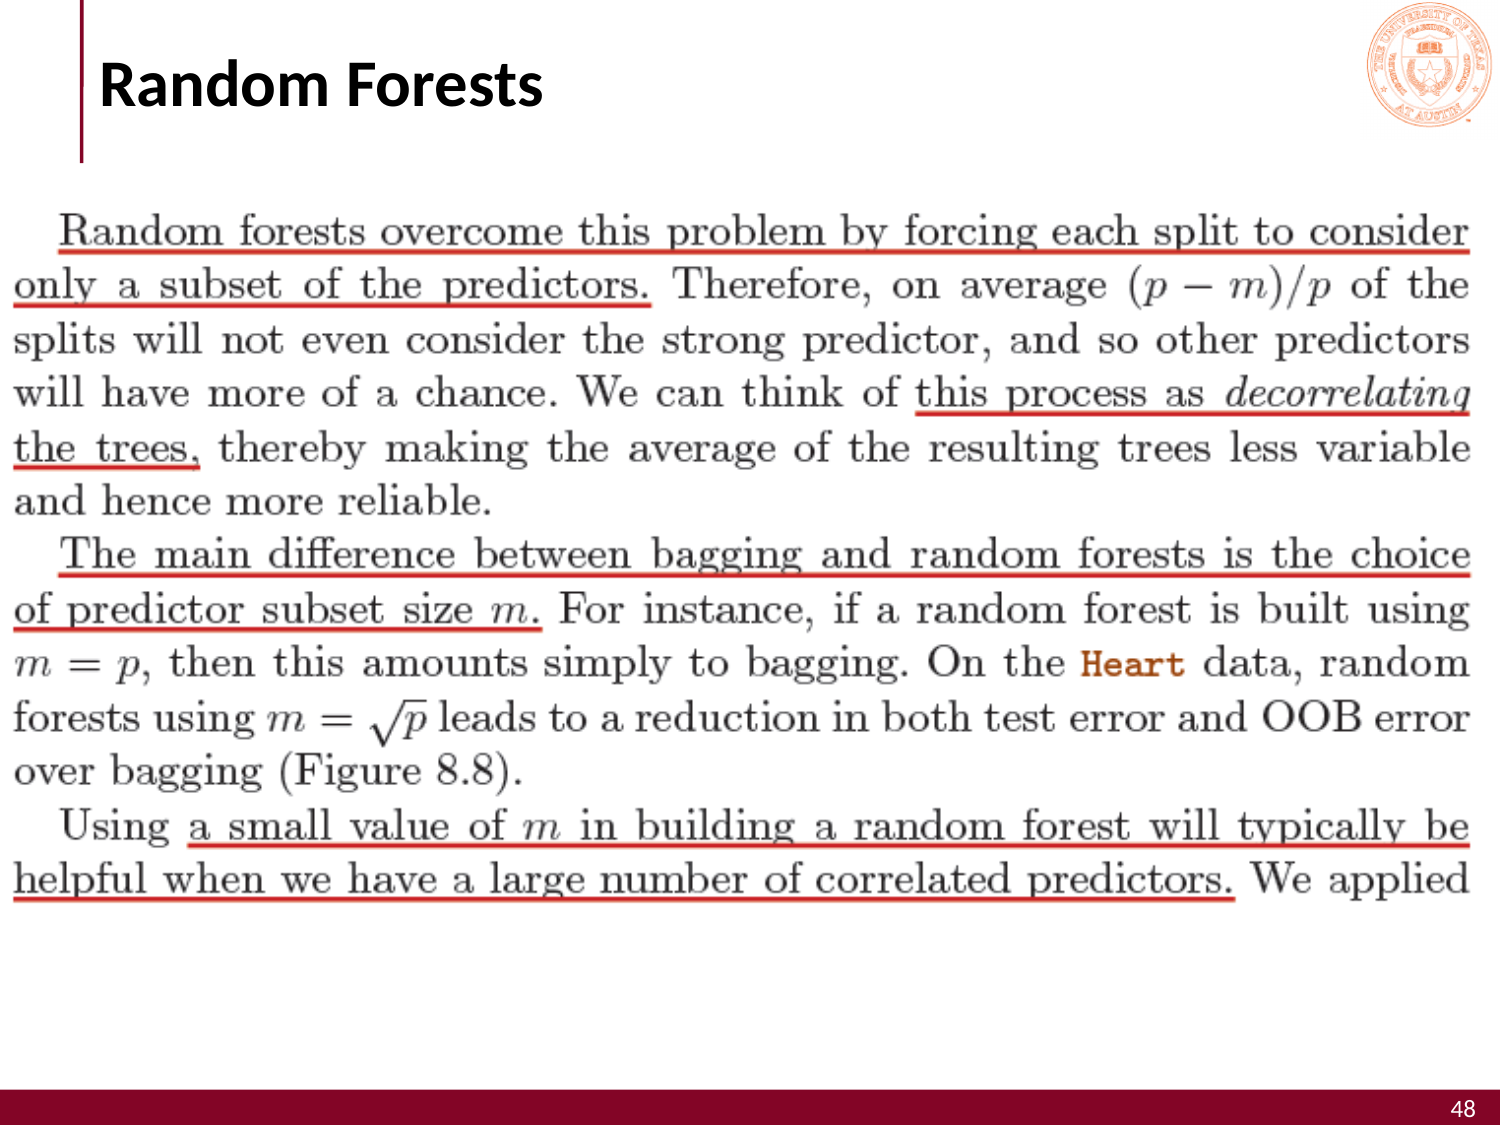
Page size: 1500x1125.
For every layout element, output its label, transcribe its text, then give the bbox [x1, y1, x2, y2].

picture [0, 208, 1500, 916]
title Random Forests [84, 37, 1380, 122]
picture [1360, 0, 1498, 140]
slide_number 48 [1141, 1077, 1492, 1125]
